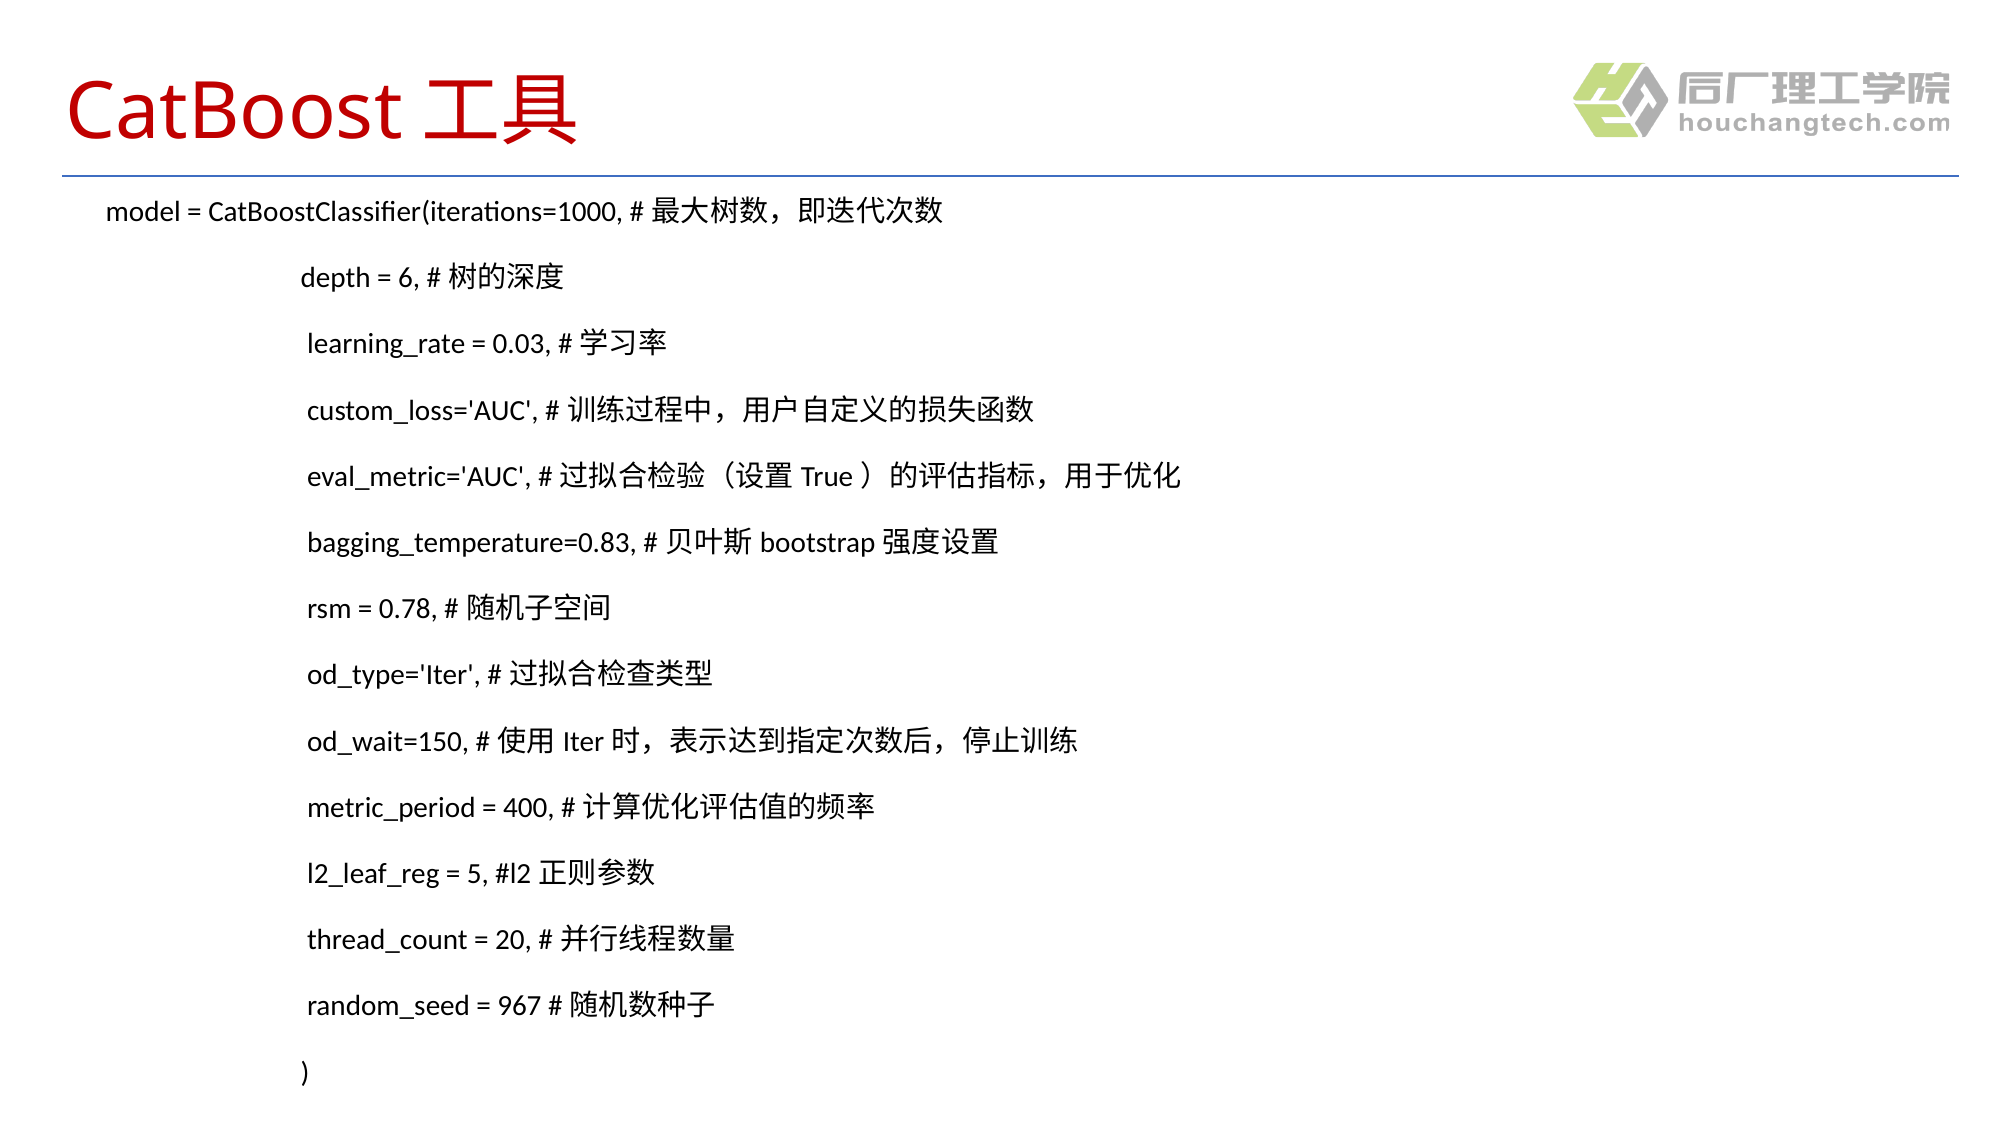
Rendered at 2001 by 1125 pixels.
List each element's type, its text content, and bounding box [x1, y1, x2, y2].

text_box model = CatBoostClassifier(iterations=1000, #最大树数，即迭代次数 depth = 6, #树的深度 learning_rate = 0.03, #学习率 custom_loss='AUC', #训练过程中，用户自定义的损失函数 eval_metric='AUC', #过拟合检验（设置True）的评估指标，用于优化 bagging_temperature=0.83, #贝叶斯bootstrap强度设置 rsm = 0.78, #随机子空间 od_type='Iter', #过拟合检查类型 od_wait=150, #使用Iter时，表示达到指定次数后，停止训练 metric_period = 400, #计算优化评估值的频率 l2_leaf_reg = 5, #l2正则参数 thread_count = 20, #并行线程数量 random_seed = 967 #随机数种子 ) [98, 184, 1421, 875]
text_box 分数越小，代表树的结构越好 [1728, 62, 1950, 138]
title CatBoost工具 [57, 59, 1728, 167]
